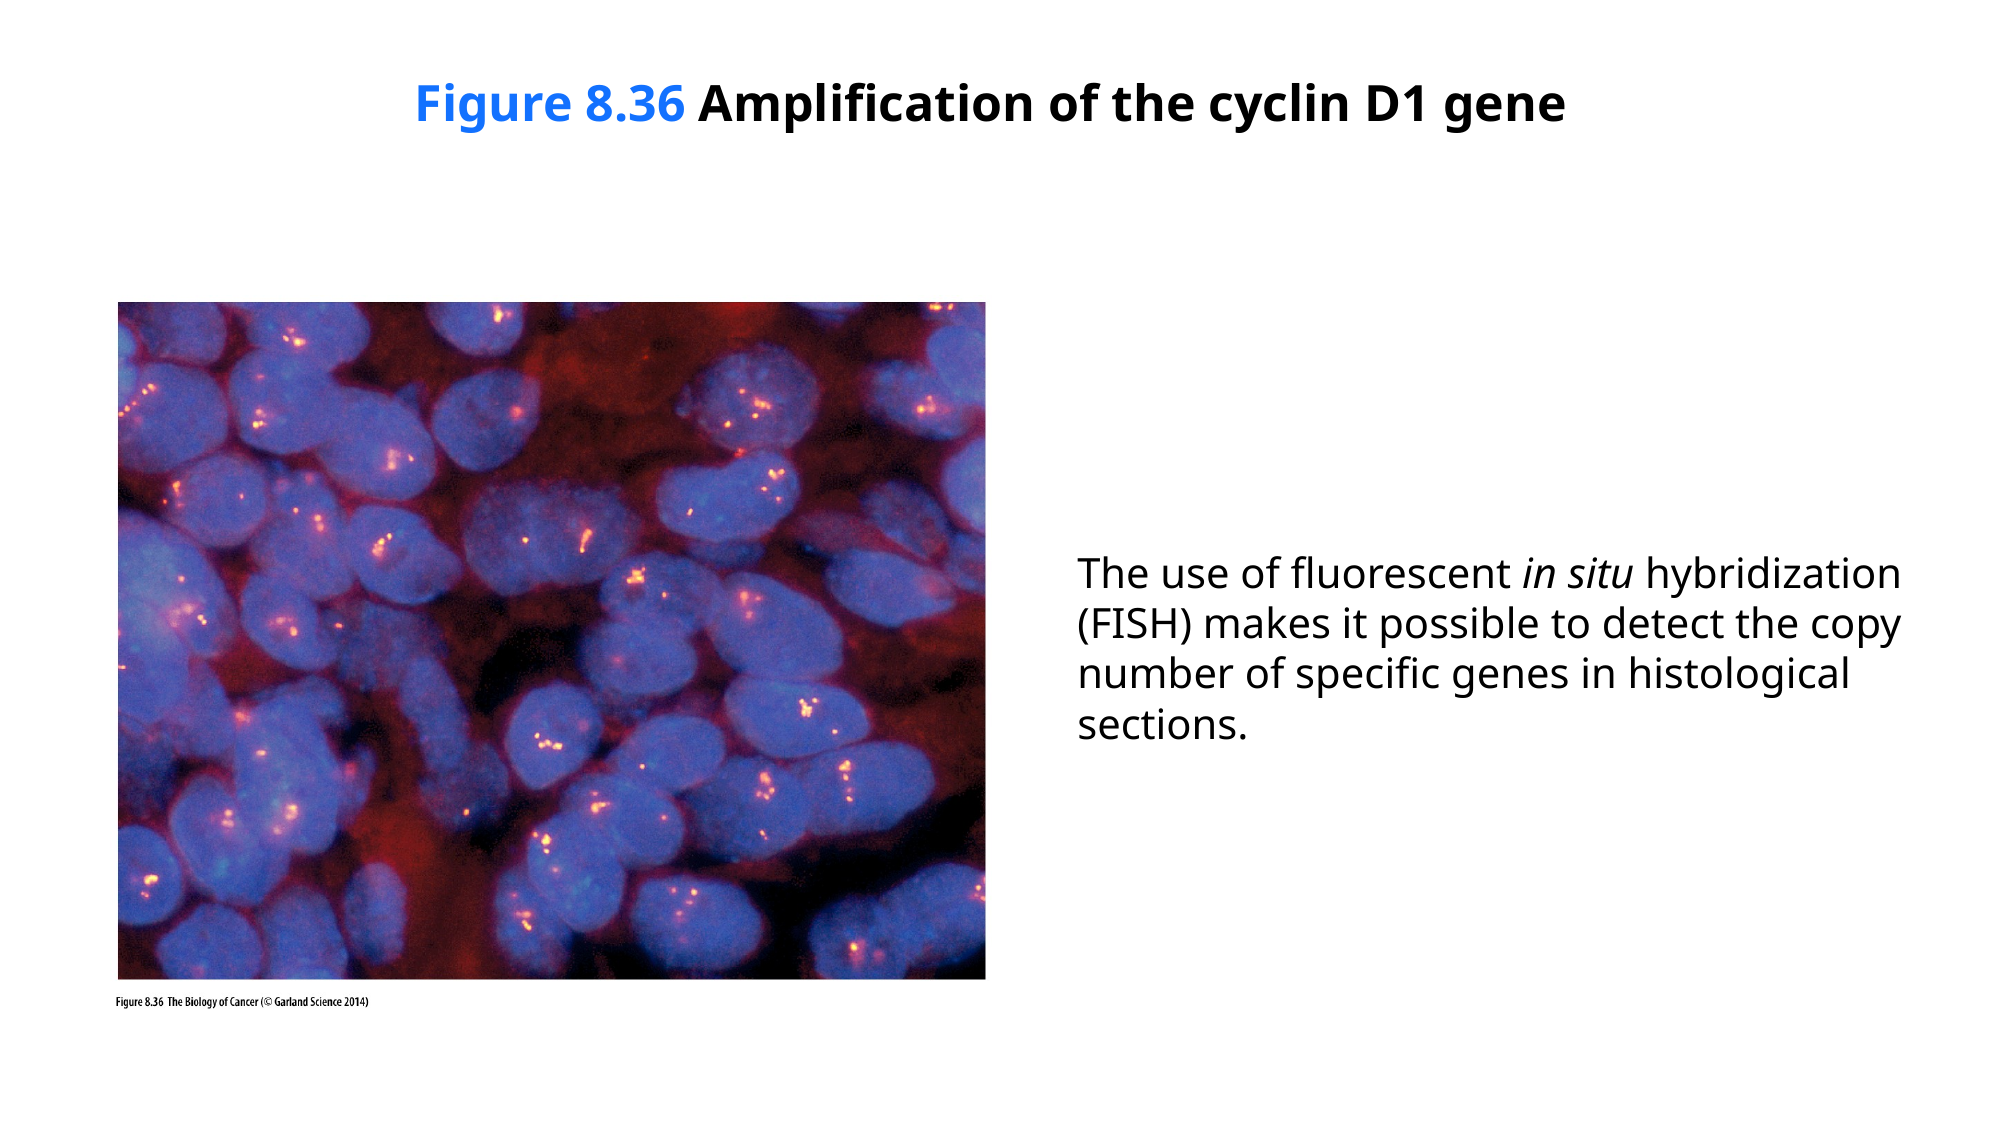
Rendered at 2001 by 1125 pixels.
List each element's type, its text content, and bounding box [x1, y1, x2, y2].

picture [110, 295, 992, 1011]
text_box The use of fluorescent in situ hybridization (FISH) makes it possible to detect the copy number of specific genes in histological sections. [1062, 539, 1919, 755]
text_box Figure 8.36 Amplification of the cyclin D1 gene [399, 63, 1682, 139]
